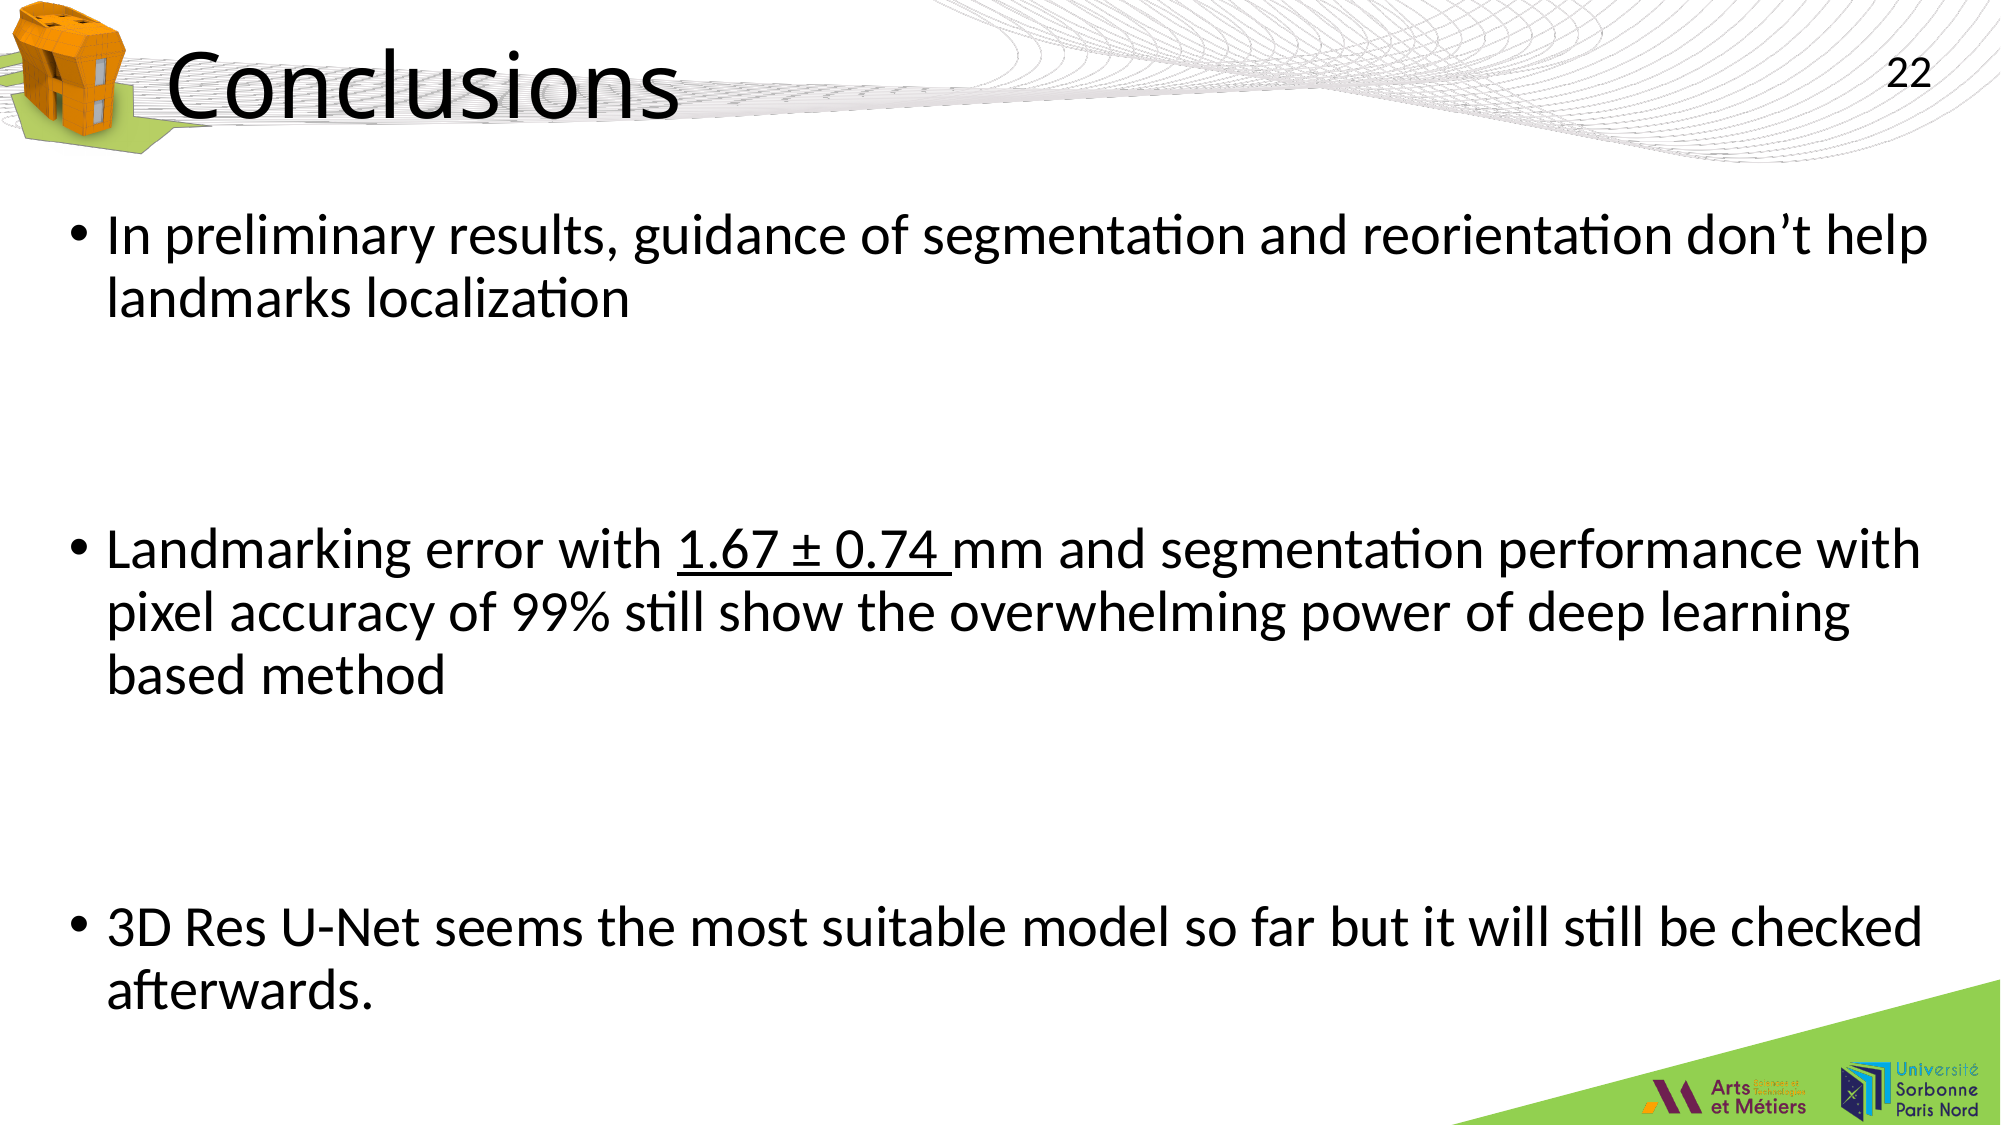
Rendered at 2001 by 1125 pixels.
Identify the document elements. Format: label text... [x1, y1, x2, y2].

text_box In preliminary results, guidance of segmentation and reorientation don’t help landmarks localization Landmarking error with 1.67 ± 0.74 mm and segmentation performance with pixel accuracy of 99% still show the overwhelming power of deep learning based method 3D Res U-Net seems the most suitable model so far but it will still be checked afterwards. [54, 196, 1948, 1061]
picture [1837, 1058, 1990, 1124]
text_box Conclusions [149, 32, 1875, 196]
picture [1641, 1079, 1806, 1114]
picture [0, 0, 2001, 170]
